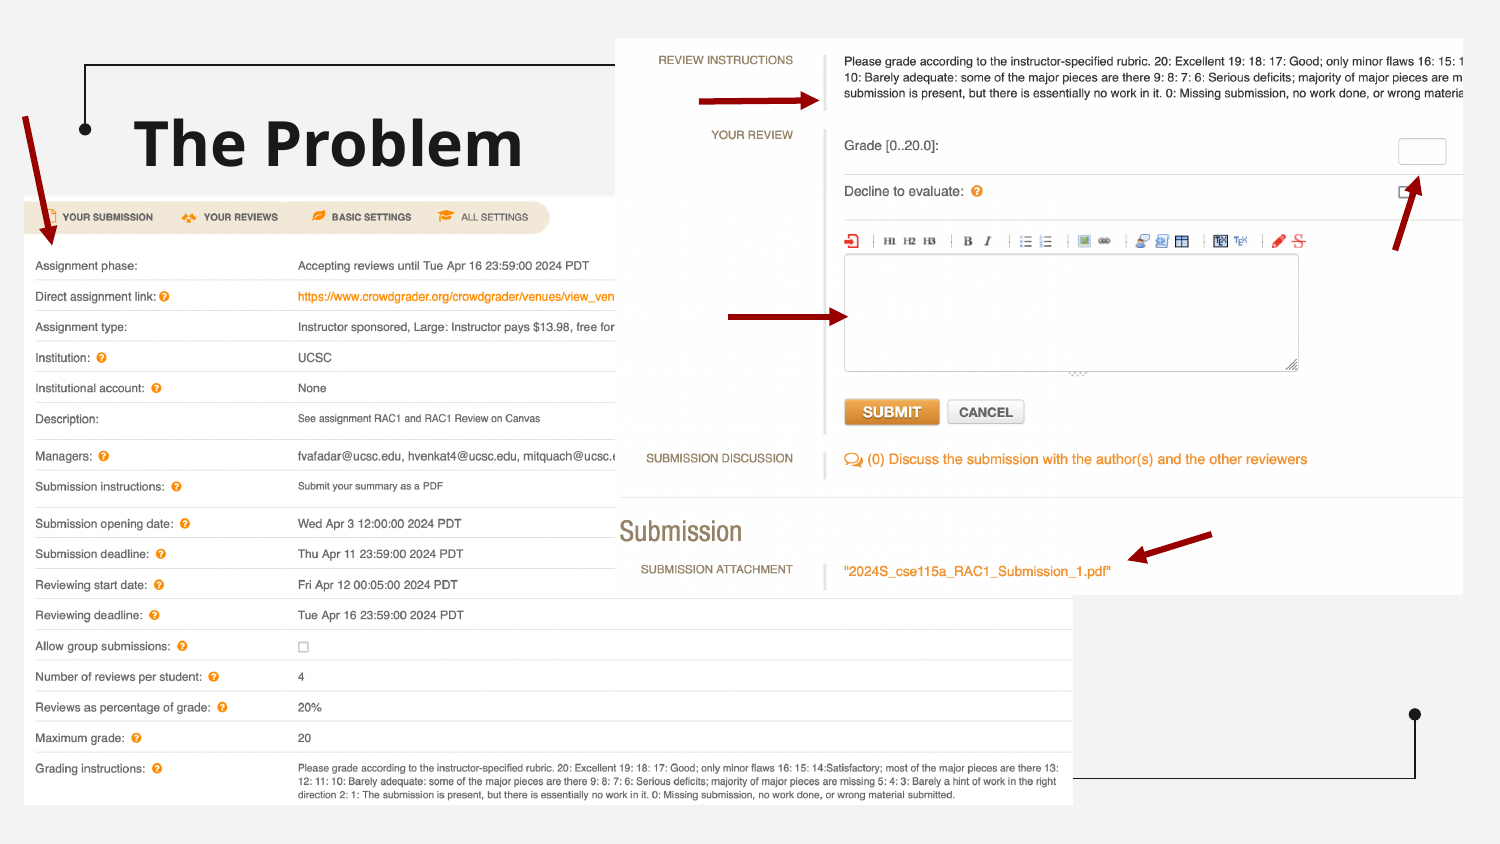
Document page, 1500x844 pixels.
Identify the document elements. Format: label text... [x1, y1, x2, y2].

title The Problem [118, 88, 610, 183]
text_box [1126, 533, 1212, 561]
picture [24, 38, 1463, 805]
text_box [1394, 175, 1420, 251]
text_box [24, 116, 53, 246]
